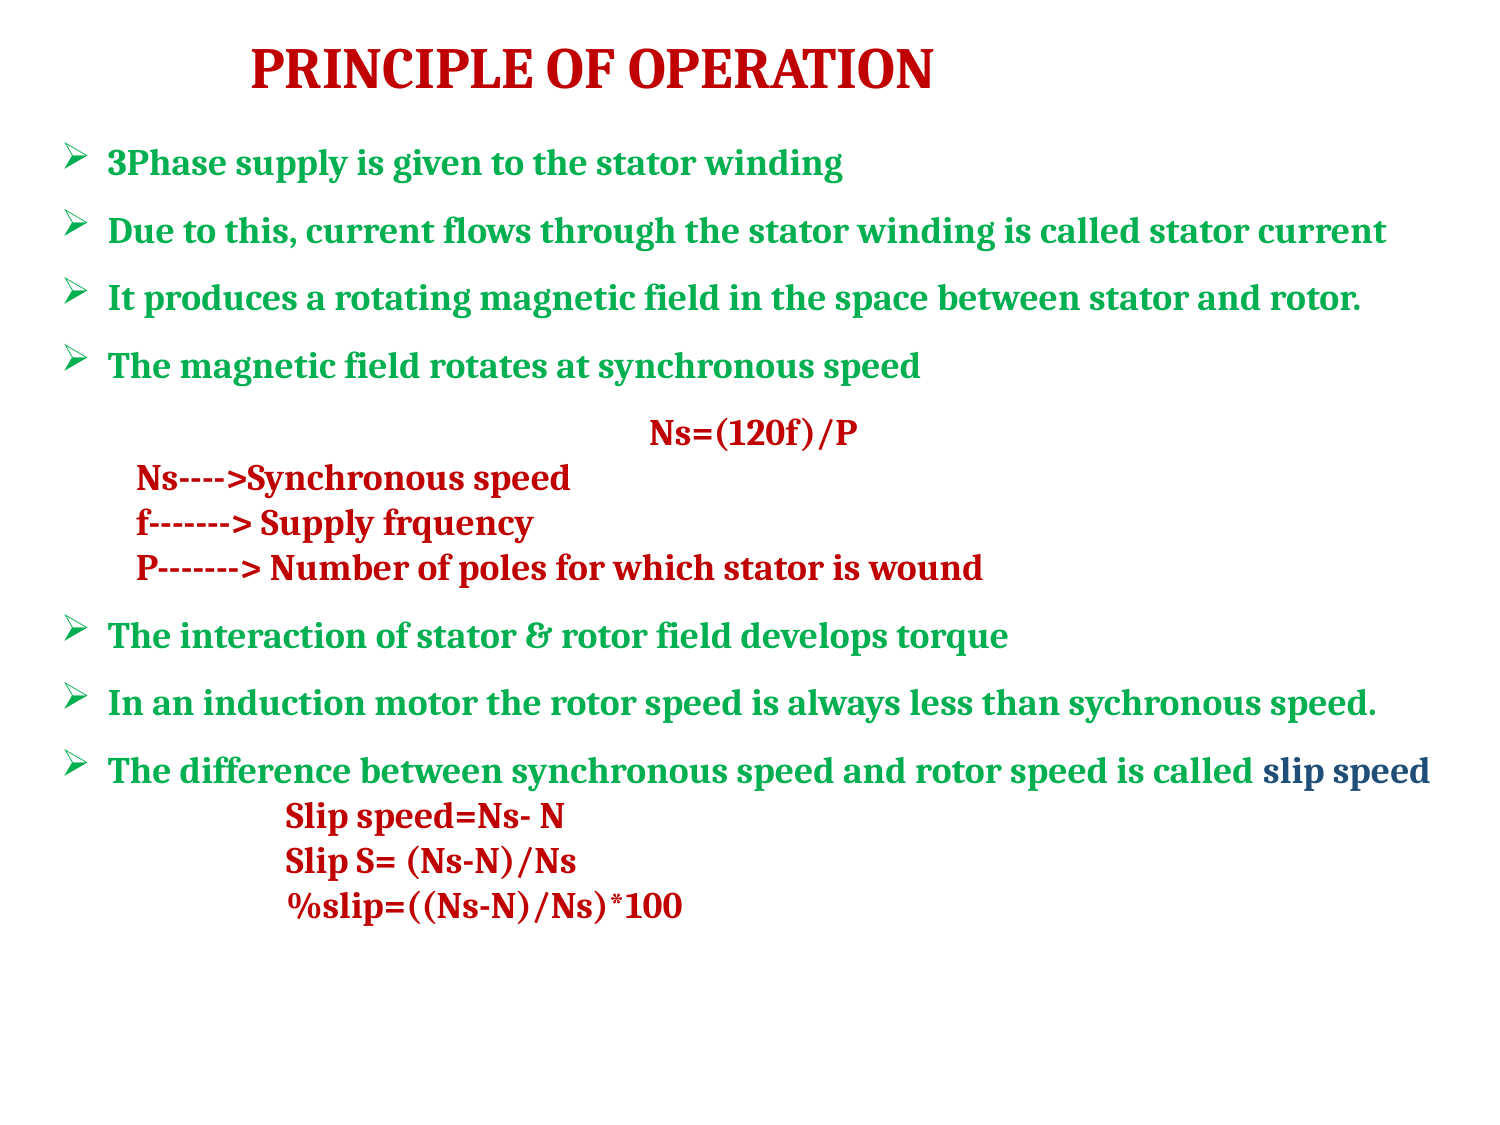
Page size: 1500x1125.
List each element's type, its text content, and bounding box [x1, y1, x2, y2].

text_box 3Phase supply is given to the stator winding Due to this, current flows through the stator winding is called stator current It produces a rotating magnetic field in the space between stator and rotor. The magnetic field rotates at synchronous speed Ns=(120f)/P Ns---->Synchronous speed f-------> Supply frquency P-------> Number of poles for which stator is wound The interaction of stator & rotor field develops torque In an induction motor the rotor speed is always less than sychronous speed. The difference between synchronous speed and rotor speed is called slip speed Slip speed=Ns- N Slip S= (Ns-N)/Ns %slip=((Ns-N)/Ns)*100 [46, 108, 1461, 933]
text_box PRINCIPLE OF OPERATION [235, 22, 1367, 108]
